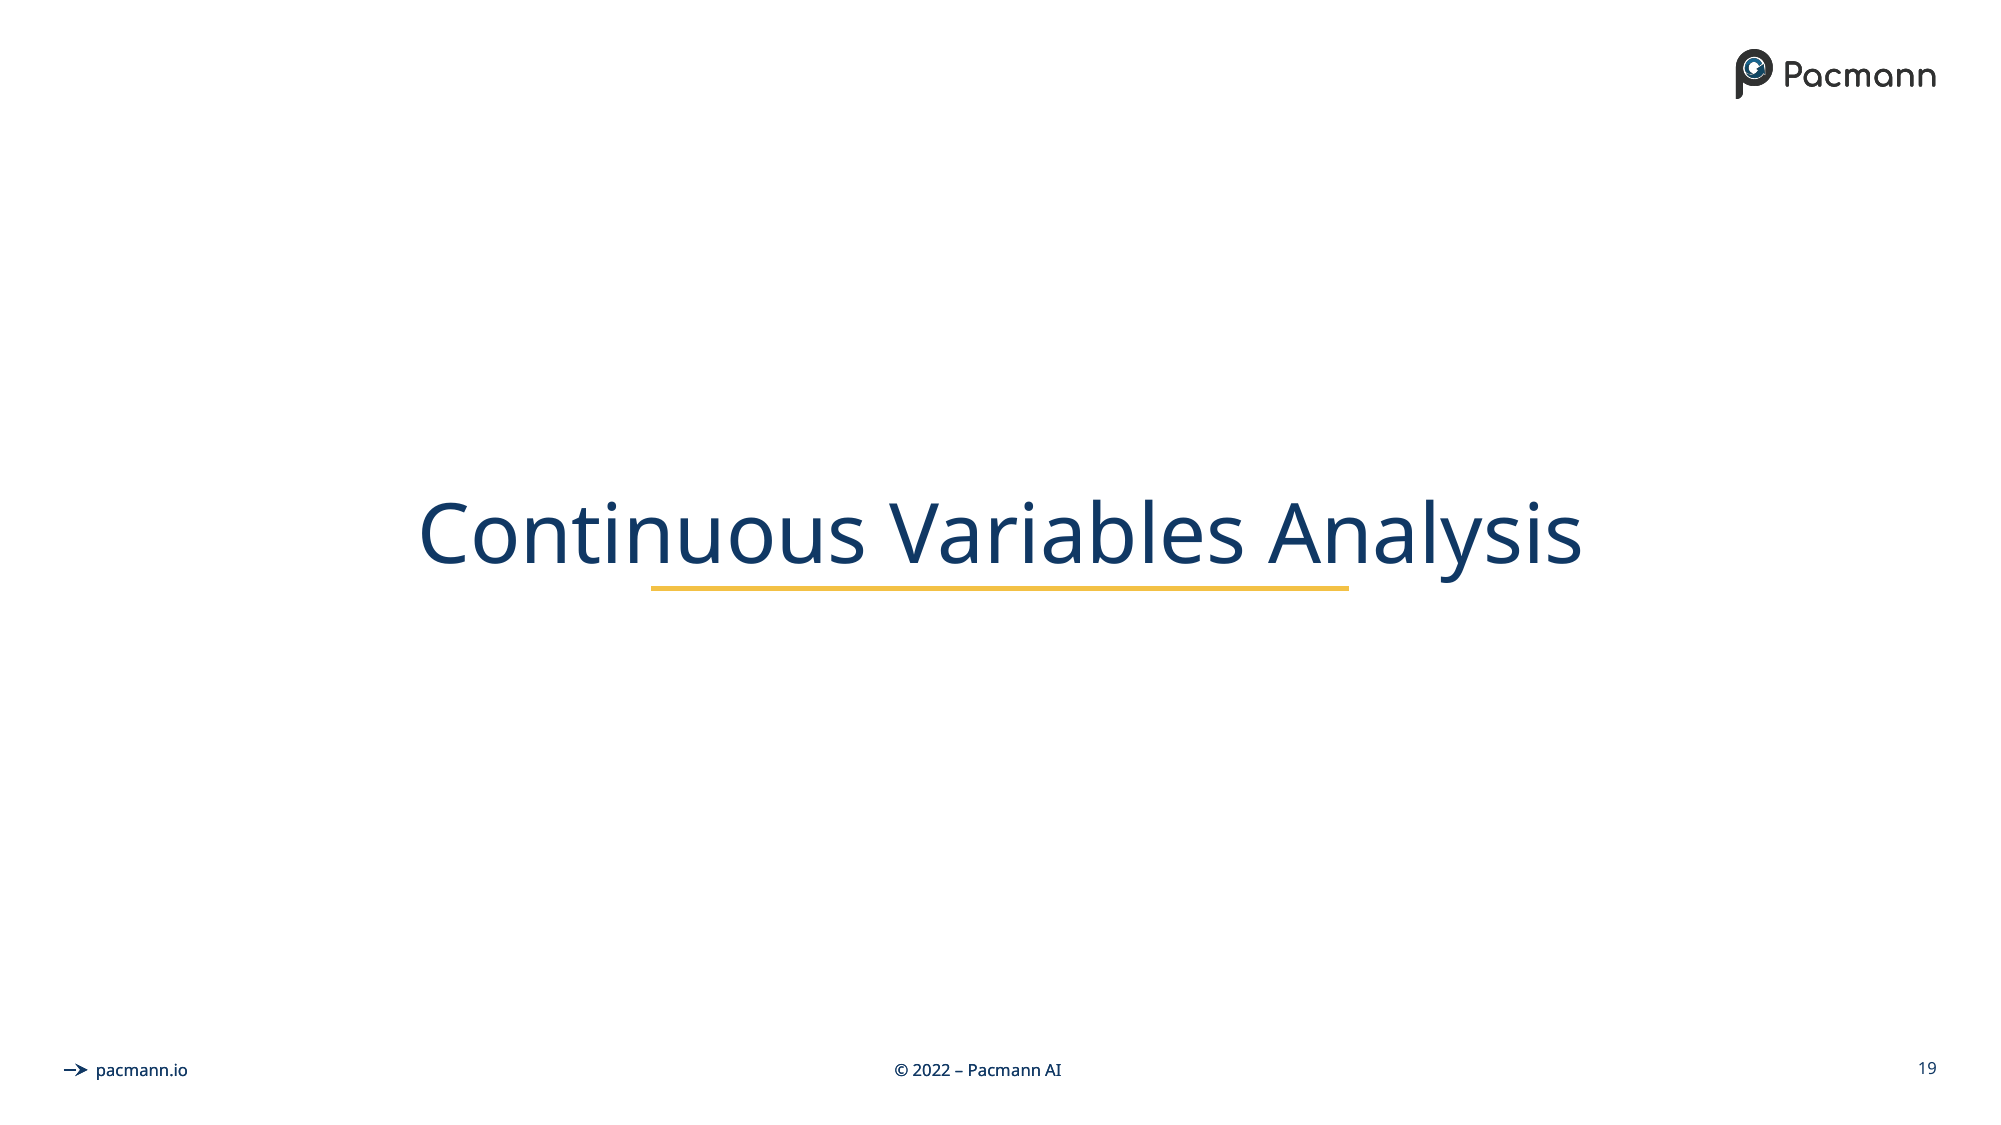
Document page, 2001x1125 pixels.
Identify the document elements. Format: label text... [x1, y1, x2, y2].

title Continuous Variables Analysis [51, 441, 1952, 589]
picture [1707, 36, 1966, 112]
